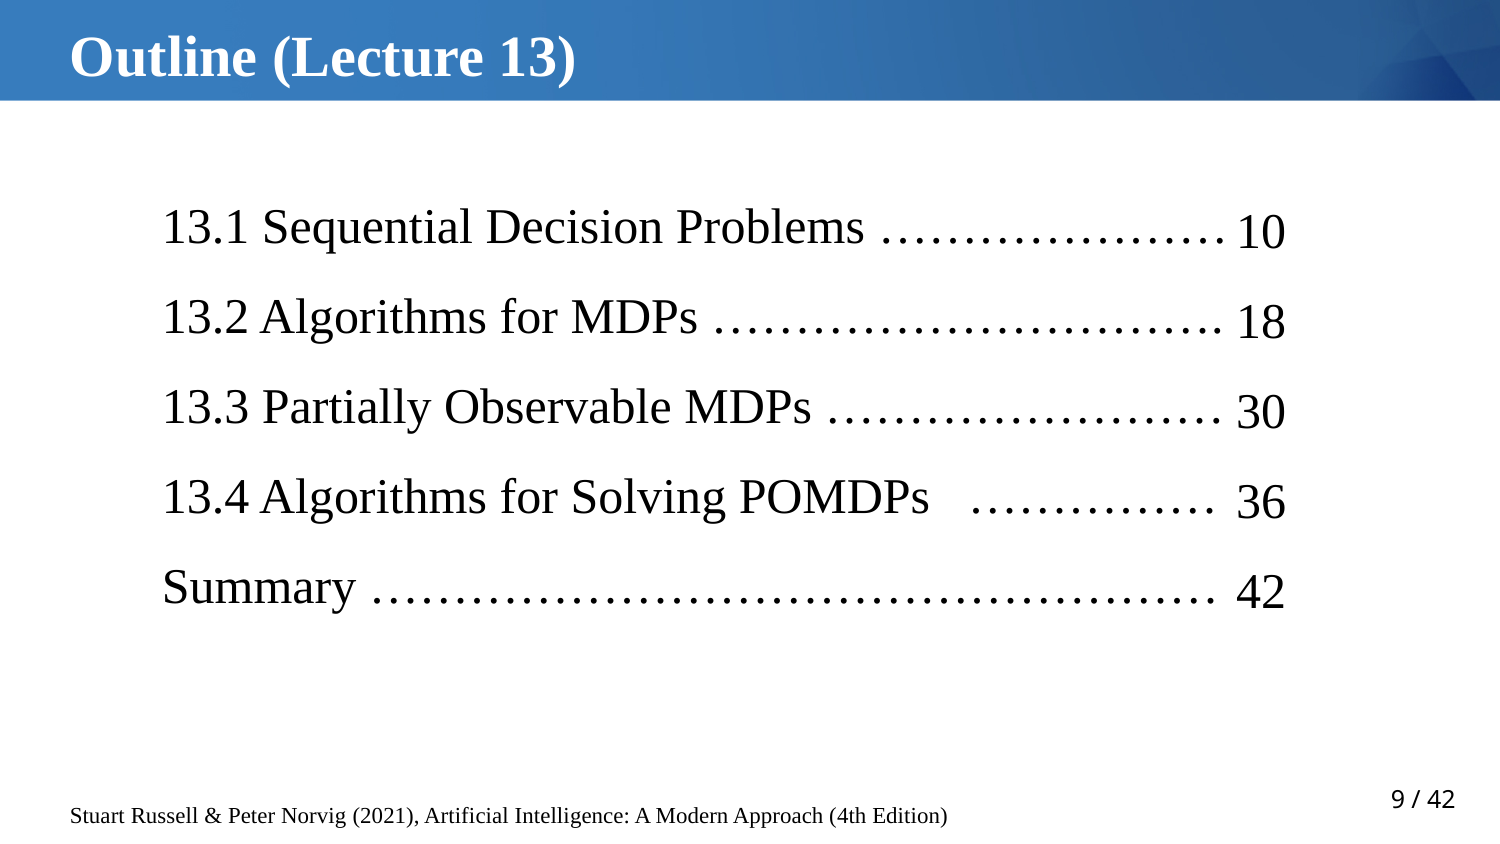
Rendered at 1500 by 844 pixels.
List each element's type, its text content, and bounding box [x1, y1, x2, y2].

text_box 13.1 Sequential Decision Problems ………………… 13.2 Algorithms for MDPs …………………………. 13.3 Partially Observable MDPs …………………… 13.4 Algorithms for Solving POMDPs …………… Summary …………………………………………… [71, 155, 1500, 711]
title Outline (Lecture 13) [55, 10, 1378, 95]
picture [0, 0, 1500, 103]
text_box 10 18 30 36 42 [1206, 160, 1301, 716]
